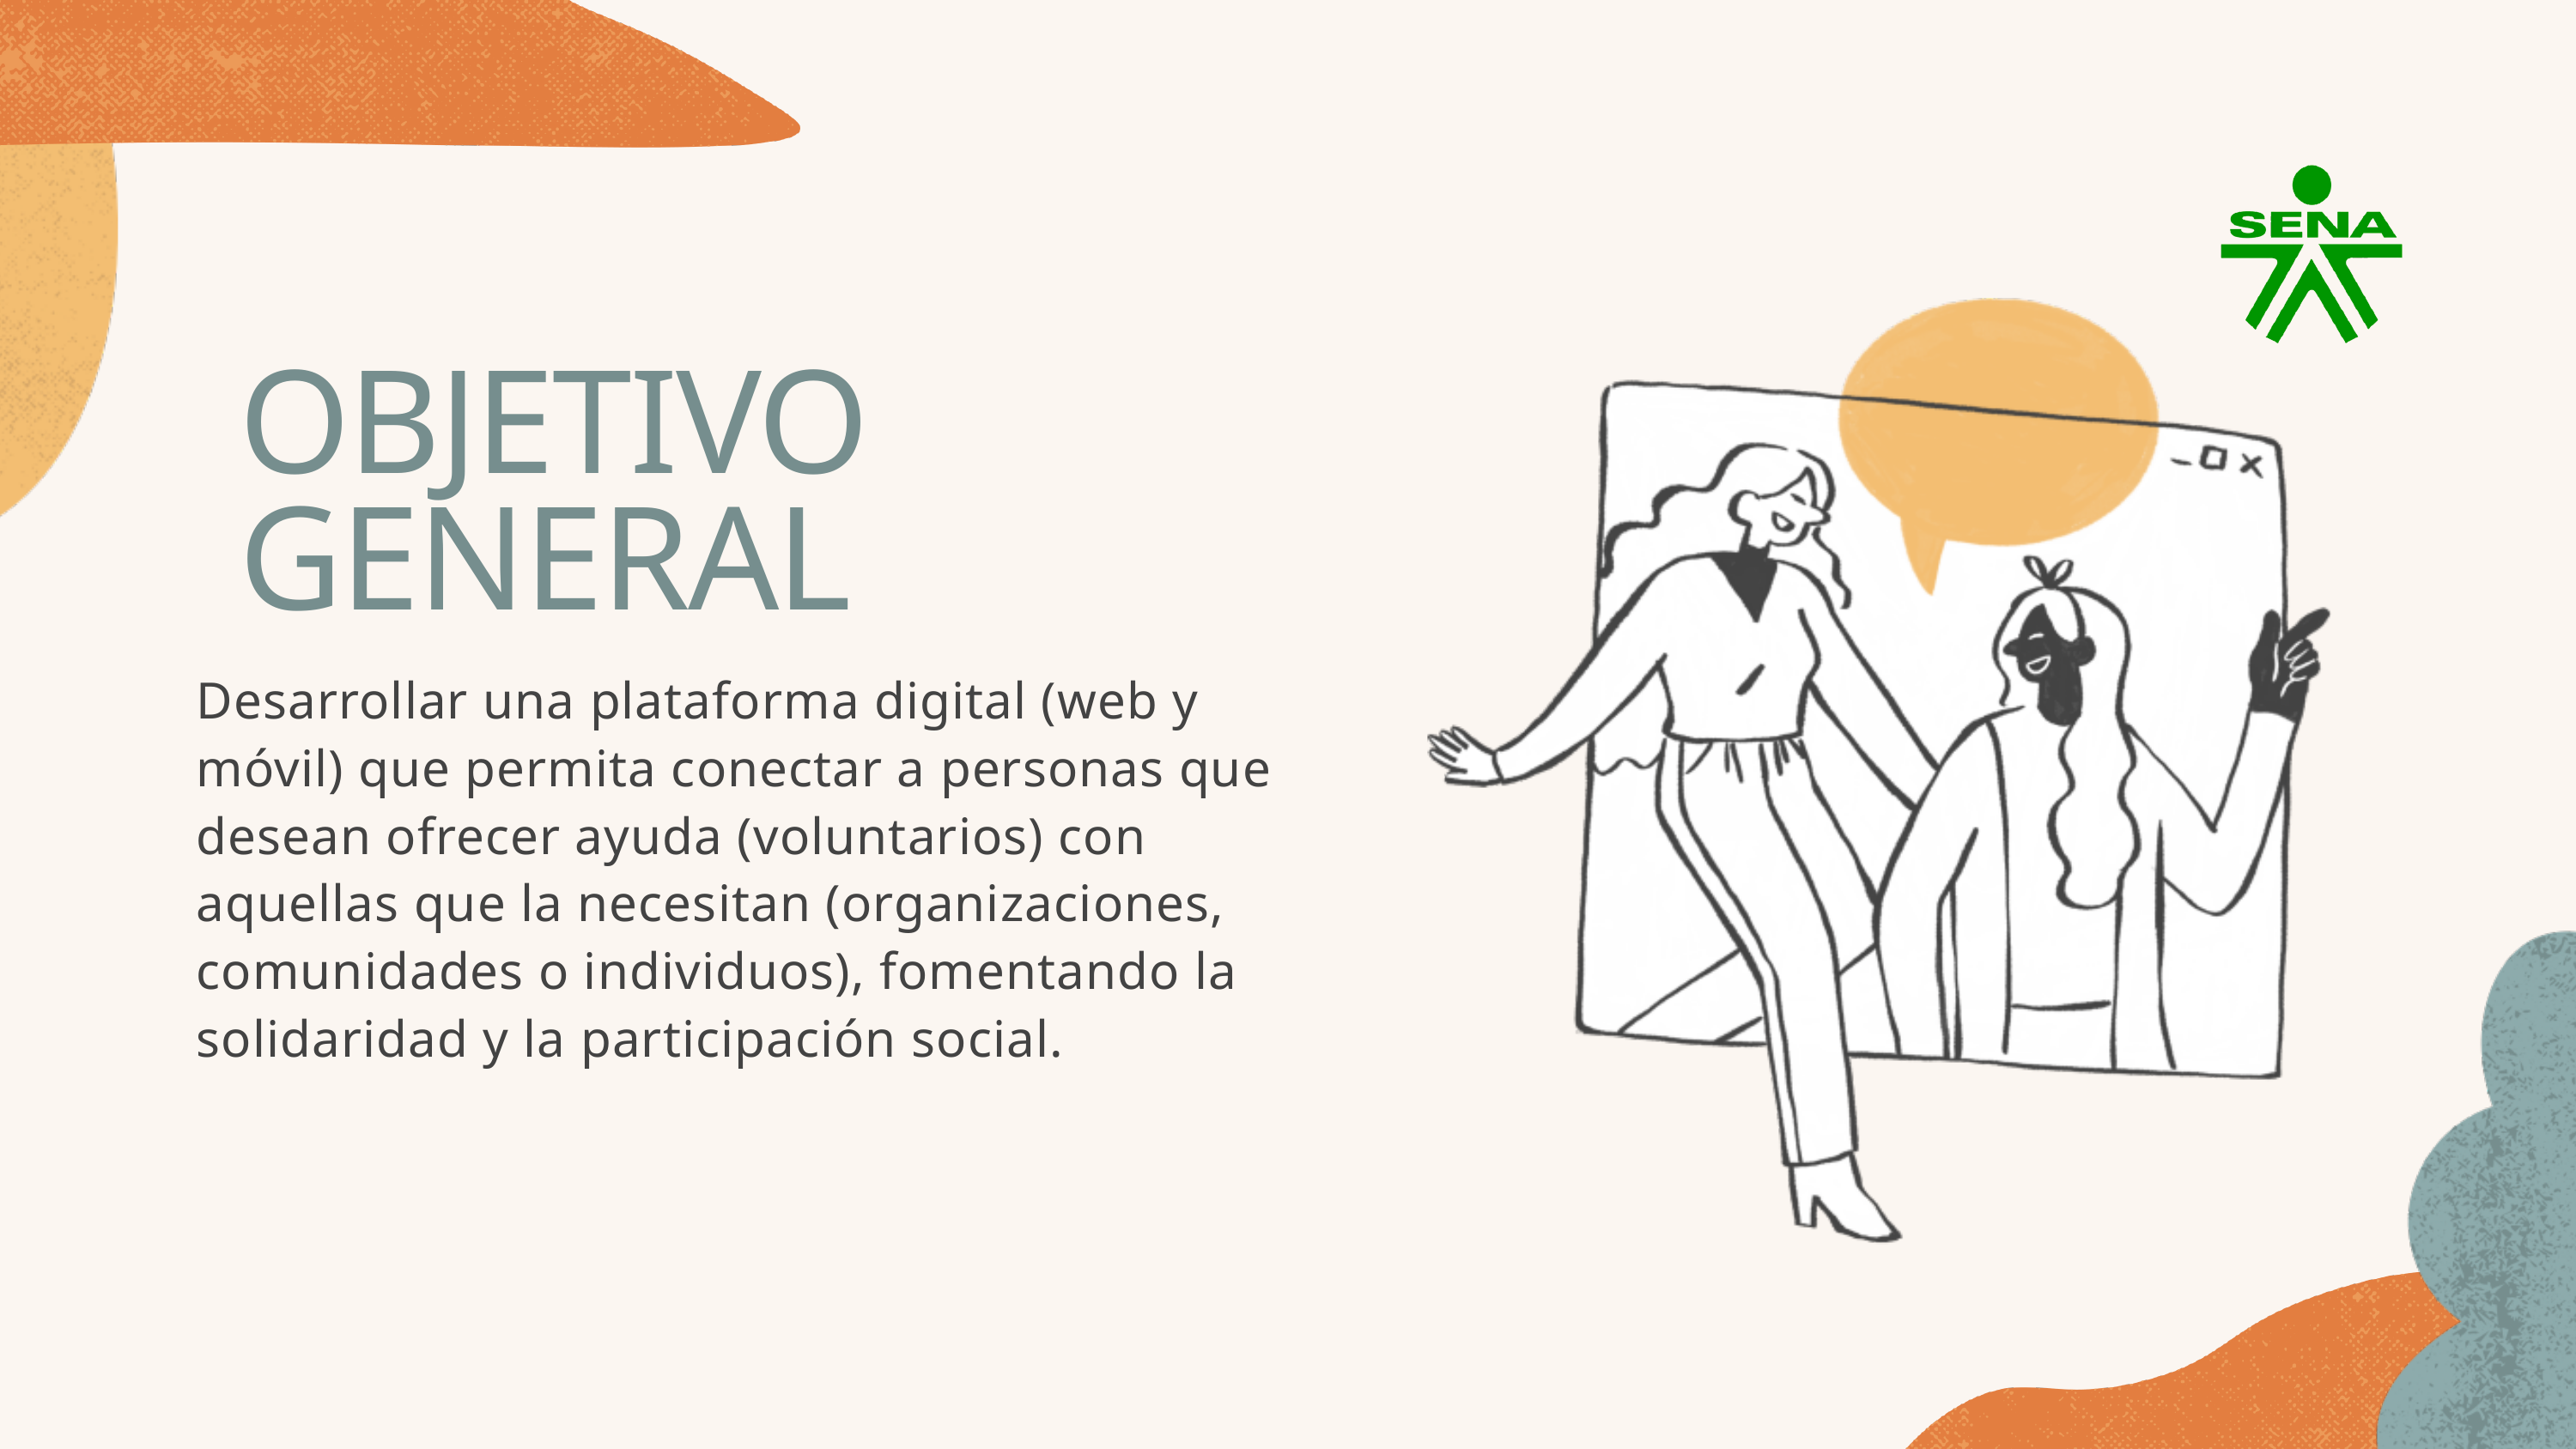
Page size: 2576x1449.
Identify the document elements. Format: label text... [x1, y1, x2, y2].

text_box [2367, 927, 2576, 1449]
text_box [1717, 1271, 2367, 1449]
text_box Desarrollar una plataforma digital (web y móvil) que permita conectar a personas que desean ofrecer ayuda (voluntarios) con aquellas que la necesitan (organizaciones, comunidades o individuos), fomentando la solidaridad y la participación social. [196, 661, 1288, 1067]
text_box [0, 0, 800, 149]
text_box [0, 149, 118, 729]
text_box [1426, 297, 2332, 1245]
text_box OBJETIVO GENERAL [239, 366, 1426, 639]
text_box [2191, 144, 2432, 364]
